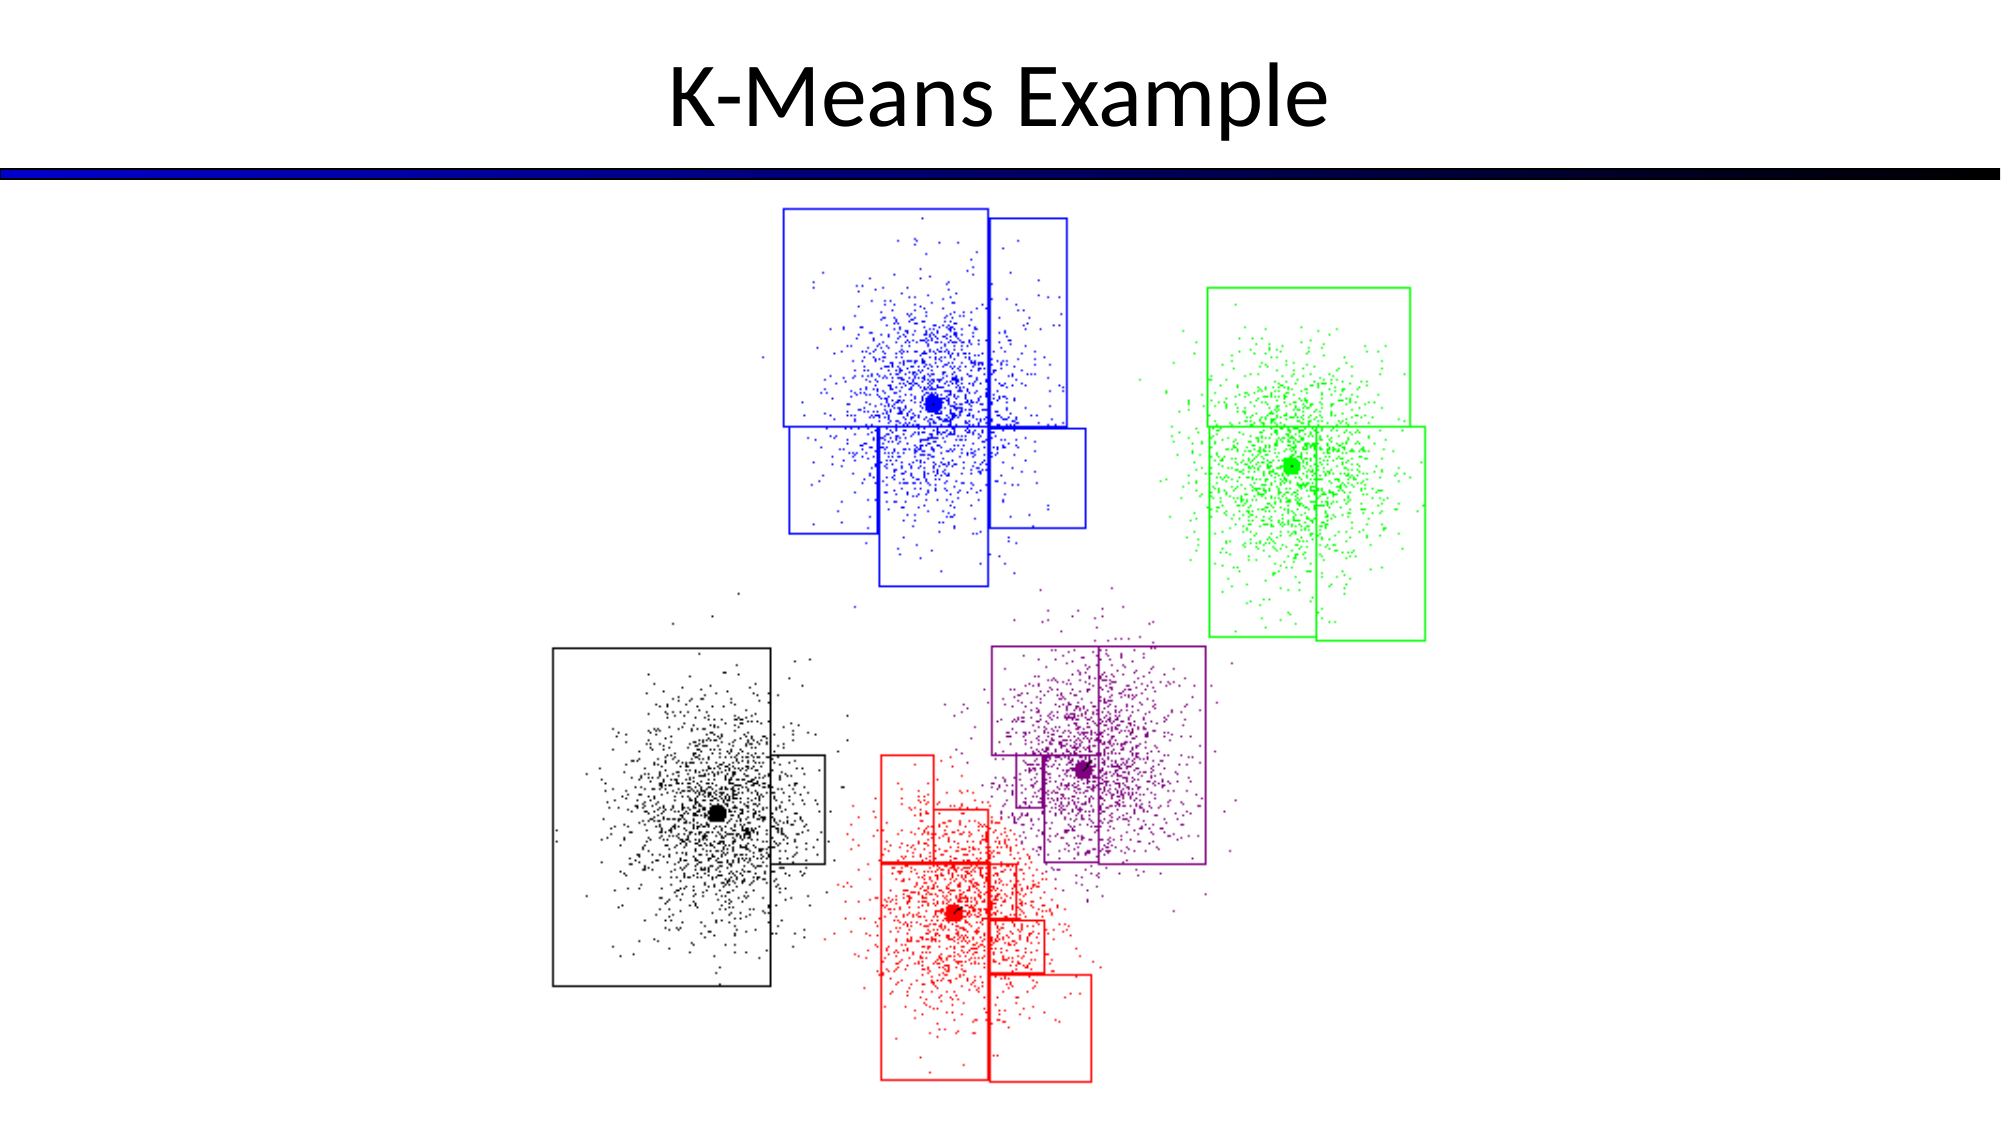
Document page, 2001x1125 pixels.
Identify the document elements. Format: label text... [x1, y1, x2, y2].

title K-Means Example [0, 0, 2000, 184]
picture [537, 199, 1451, 1101]
